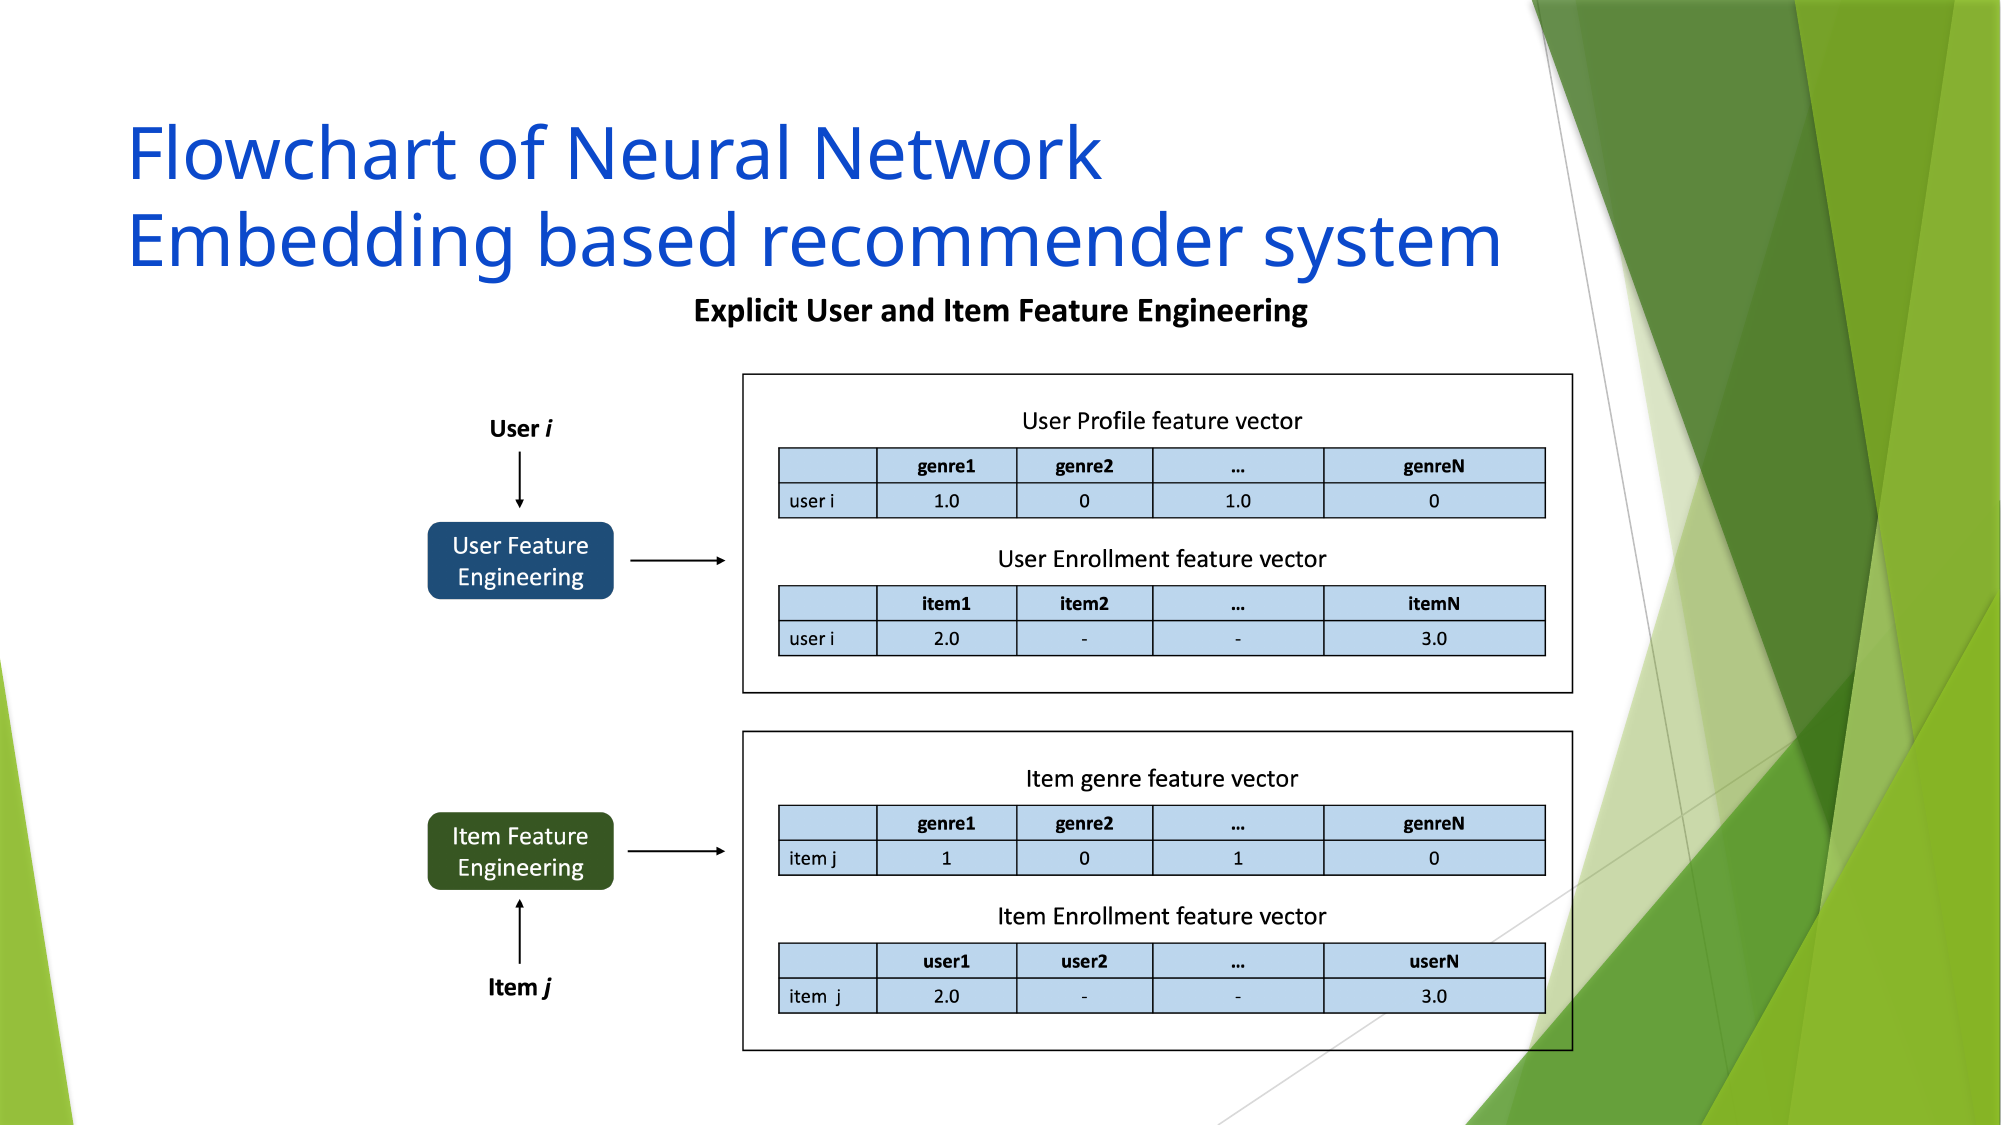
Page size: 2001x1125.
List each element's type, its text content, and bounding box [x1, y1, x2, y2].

picture [426, 276, 1574, 1052]
title Flowchart of Neural Network Embedding based recommender system [111, 99, 1522, 317]
